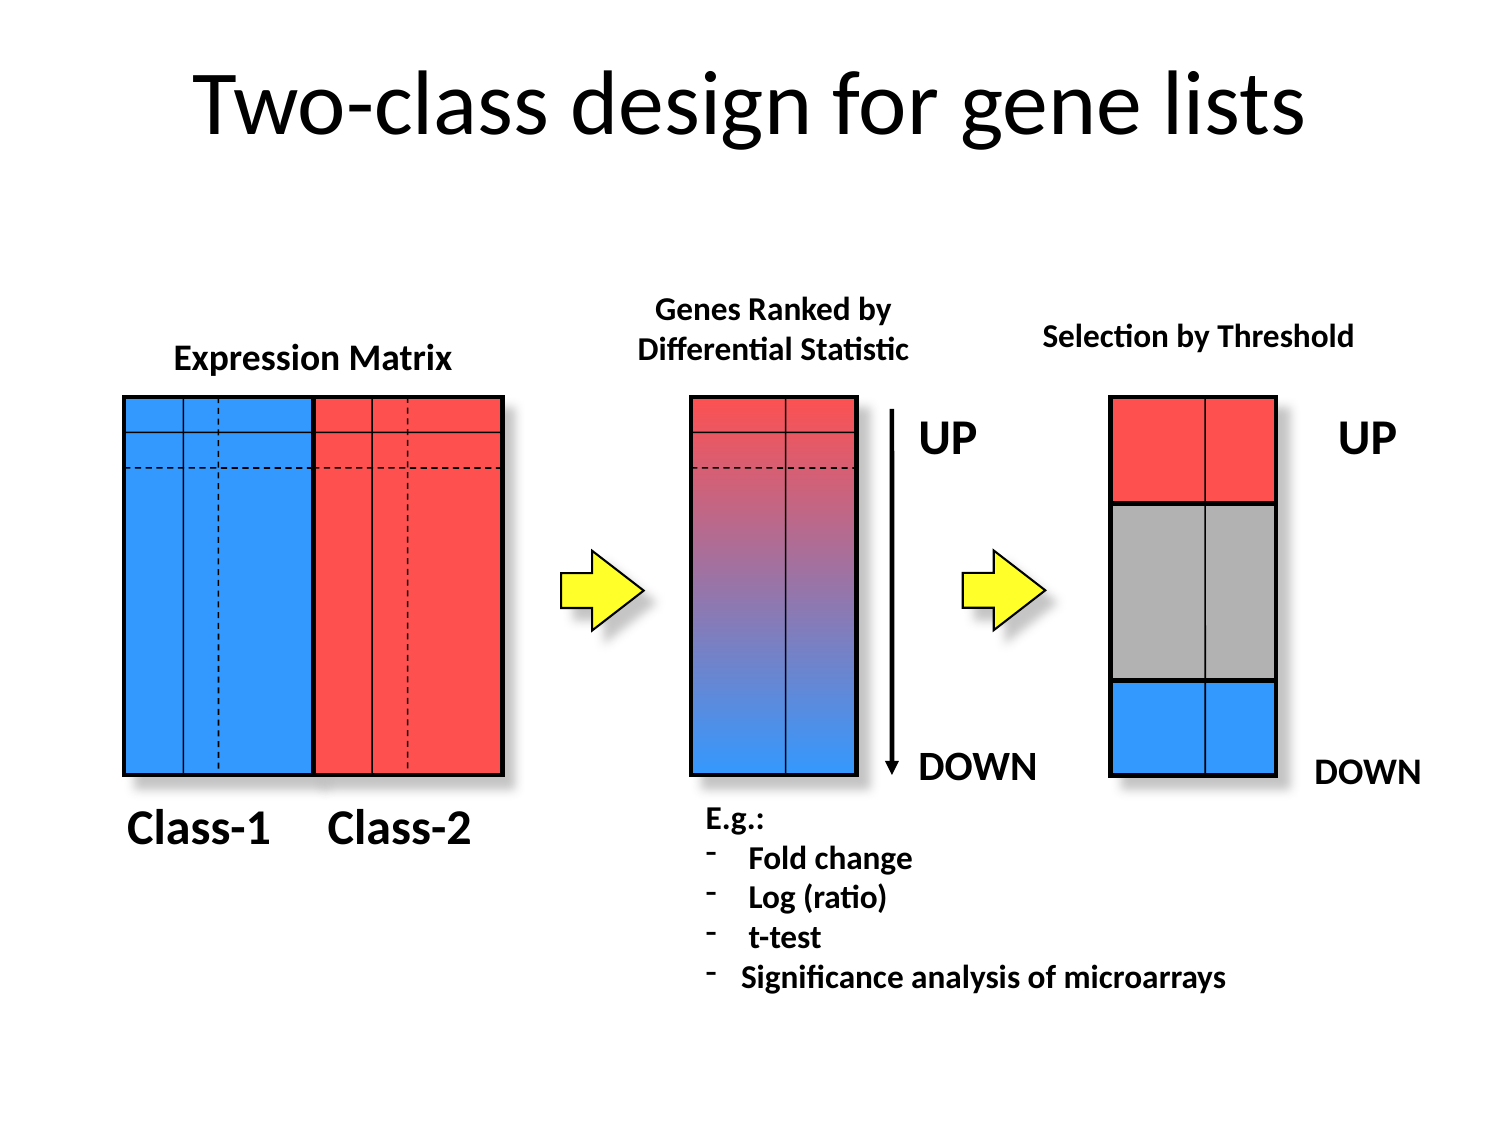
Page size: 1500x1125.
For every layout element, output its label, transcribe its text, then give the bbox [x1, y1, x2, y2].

text_box Selection by Threshold [1009, 306, 1388, 362]
text_box [184, 433, 313, 775]
text_box [1206, 397, 1276, 504]
title Two-class design for gene lists [75, 45, 1425, 150]
text_box DOWN [1299, 739, 1450, 800]
text_box [313, 433, 372, 775]
text_box [313, 396, 372, 432]
text_box Genes Ranked by Differential Statistic [584, 279, 963, 375]
text_box Class-2 [312, 786, 502, 862]
text_box [123, 396, 183, 775]
text_box UP [1323, 397, 1418, 472]
text_box [561, 550, 644, 631]
text_box [373, 433, 503, 775]
text_box UP [903, 396, 999, 472]
text_box [885, 408, 899, 775]
text_box [786, 396, 857, 432]
text_box [786, 433, 857, 775]
text_box E.g.: Fold change Log (ratio) t-test Significance analysis of microarrays [690, 788, 1300, 1003]
text_box [184, 396, 313, 432]
text_box [1206, 504, 1276, 680]
text_box [1110, 397, 1205, 504]
text_box Expression Matrix [124, 325, 503, 386]
text_box [1110, 504, 1205, 680]
text_box [691, 396, 785, 432]
text_box Class-1 [112, 786, 302, 862]
text_box [962, 550, 1046, 631]
text_box [1206, 680, 1276, 776]
text_box [1110, 680, 1205, 776]
text_box [373, 396, 503, 432]
text_box DOWN [903, 731, 1069, 797]
text_box [691, 433, 785, 775]
